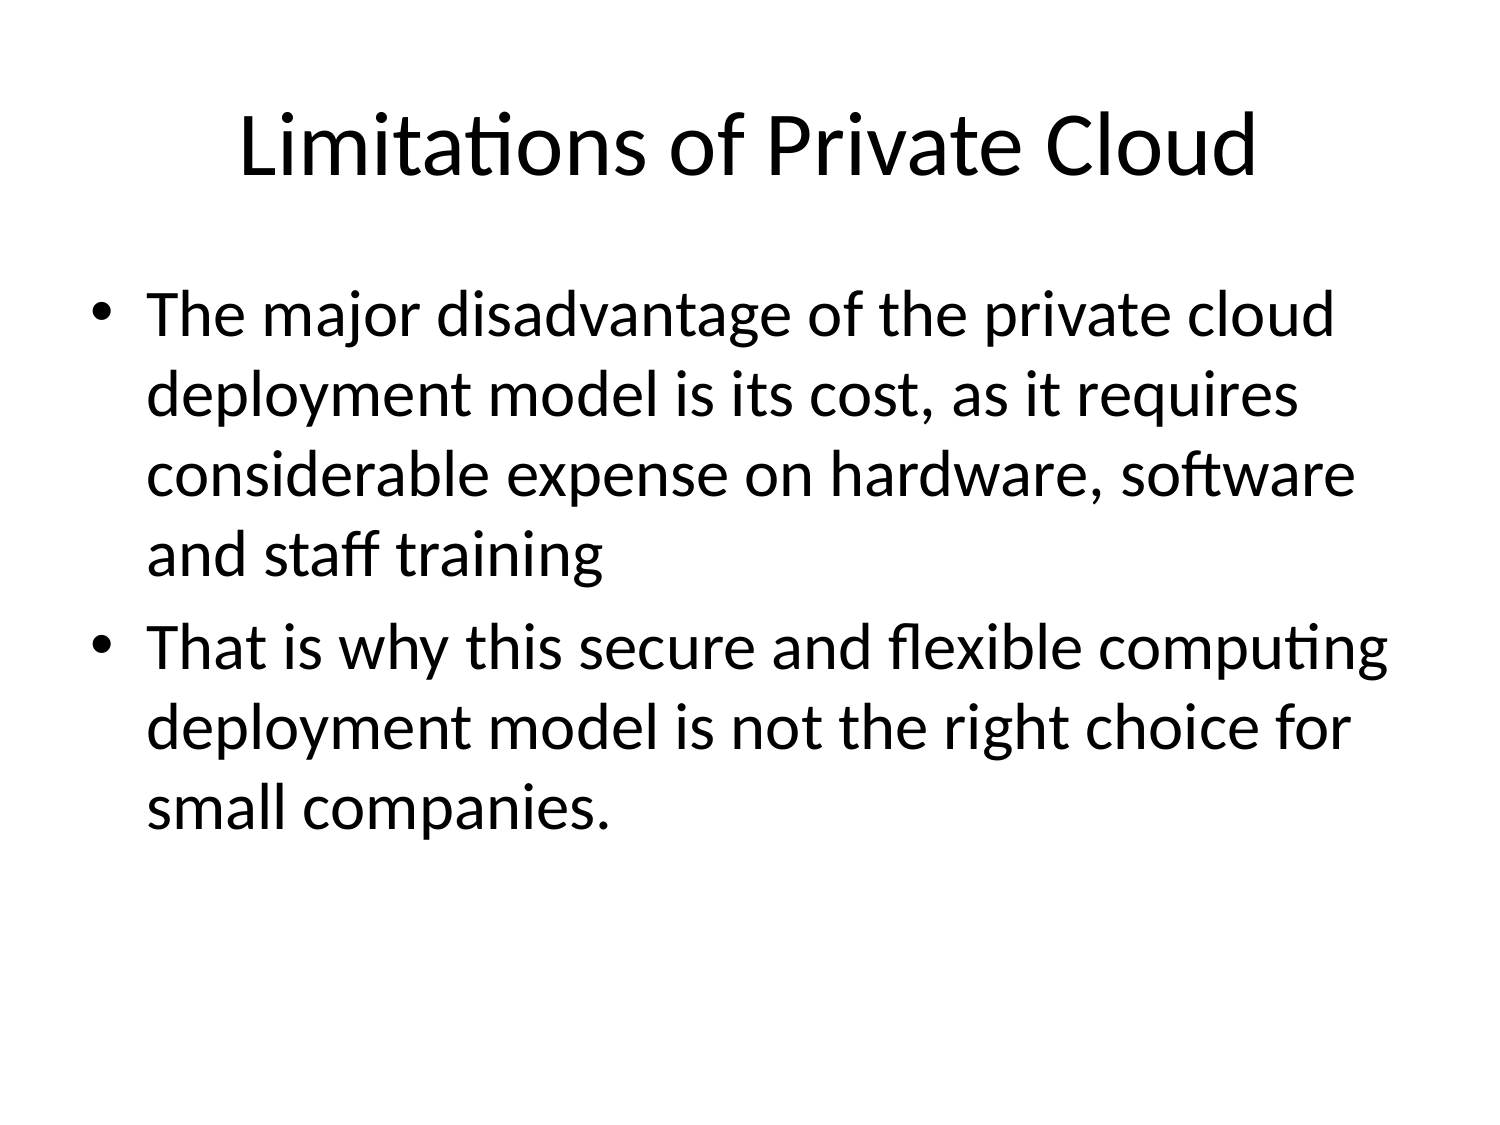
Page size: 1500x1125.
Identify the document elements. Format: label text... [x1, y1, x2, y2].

list The major disadvantage of the private cloud deployment model is its cost, as it requires considerable expense on hardware, software and staff training That is why this secure and flexible computing deployment model is not the right choice for small companies. [75, 262, 1425, 1005]
title Limitations of Private Cloud [75, 45, 1425, 233]
